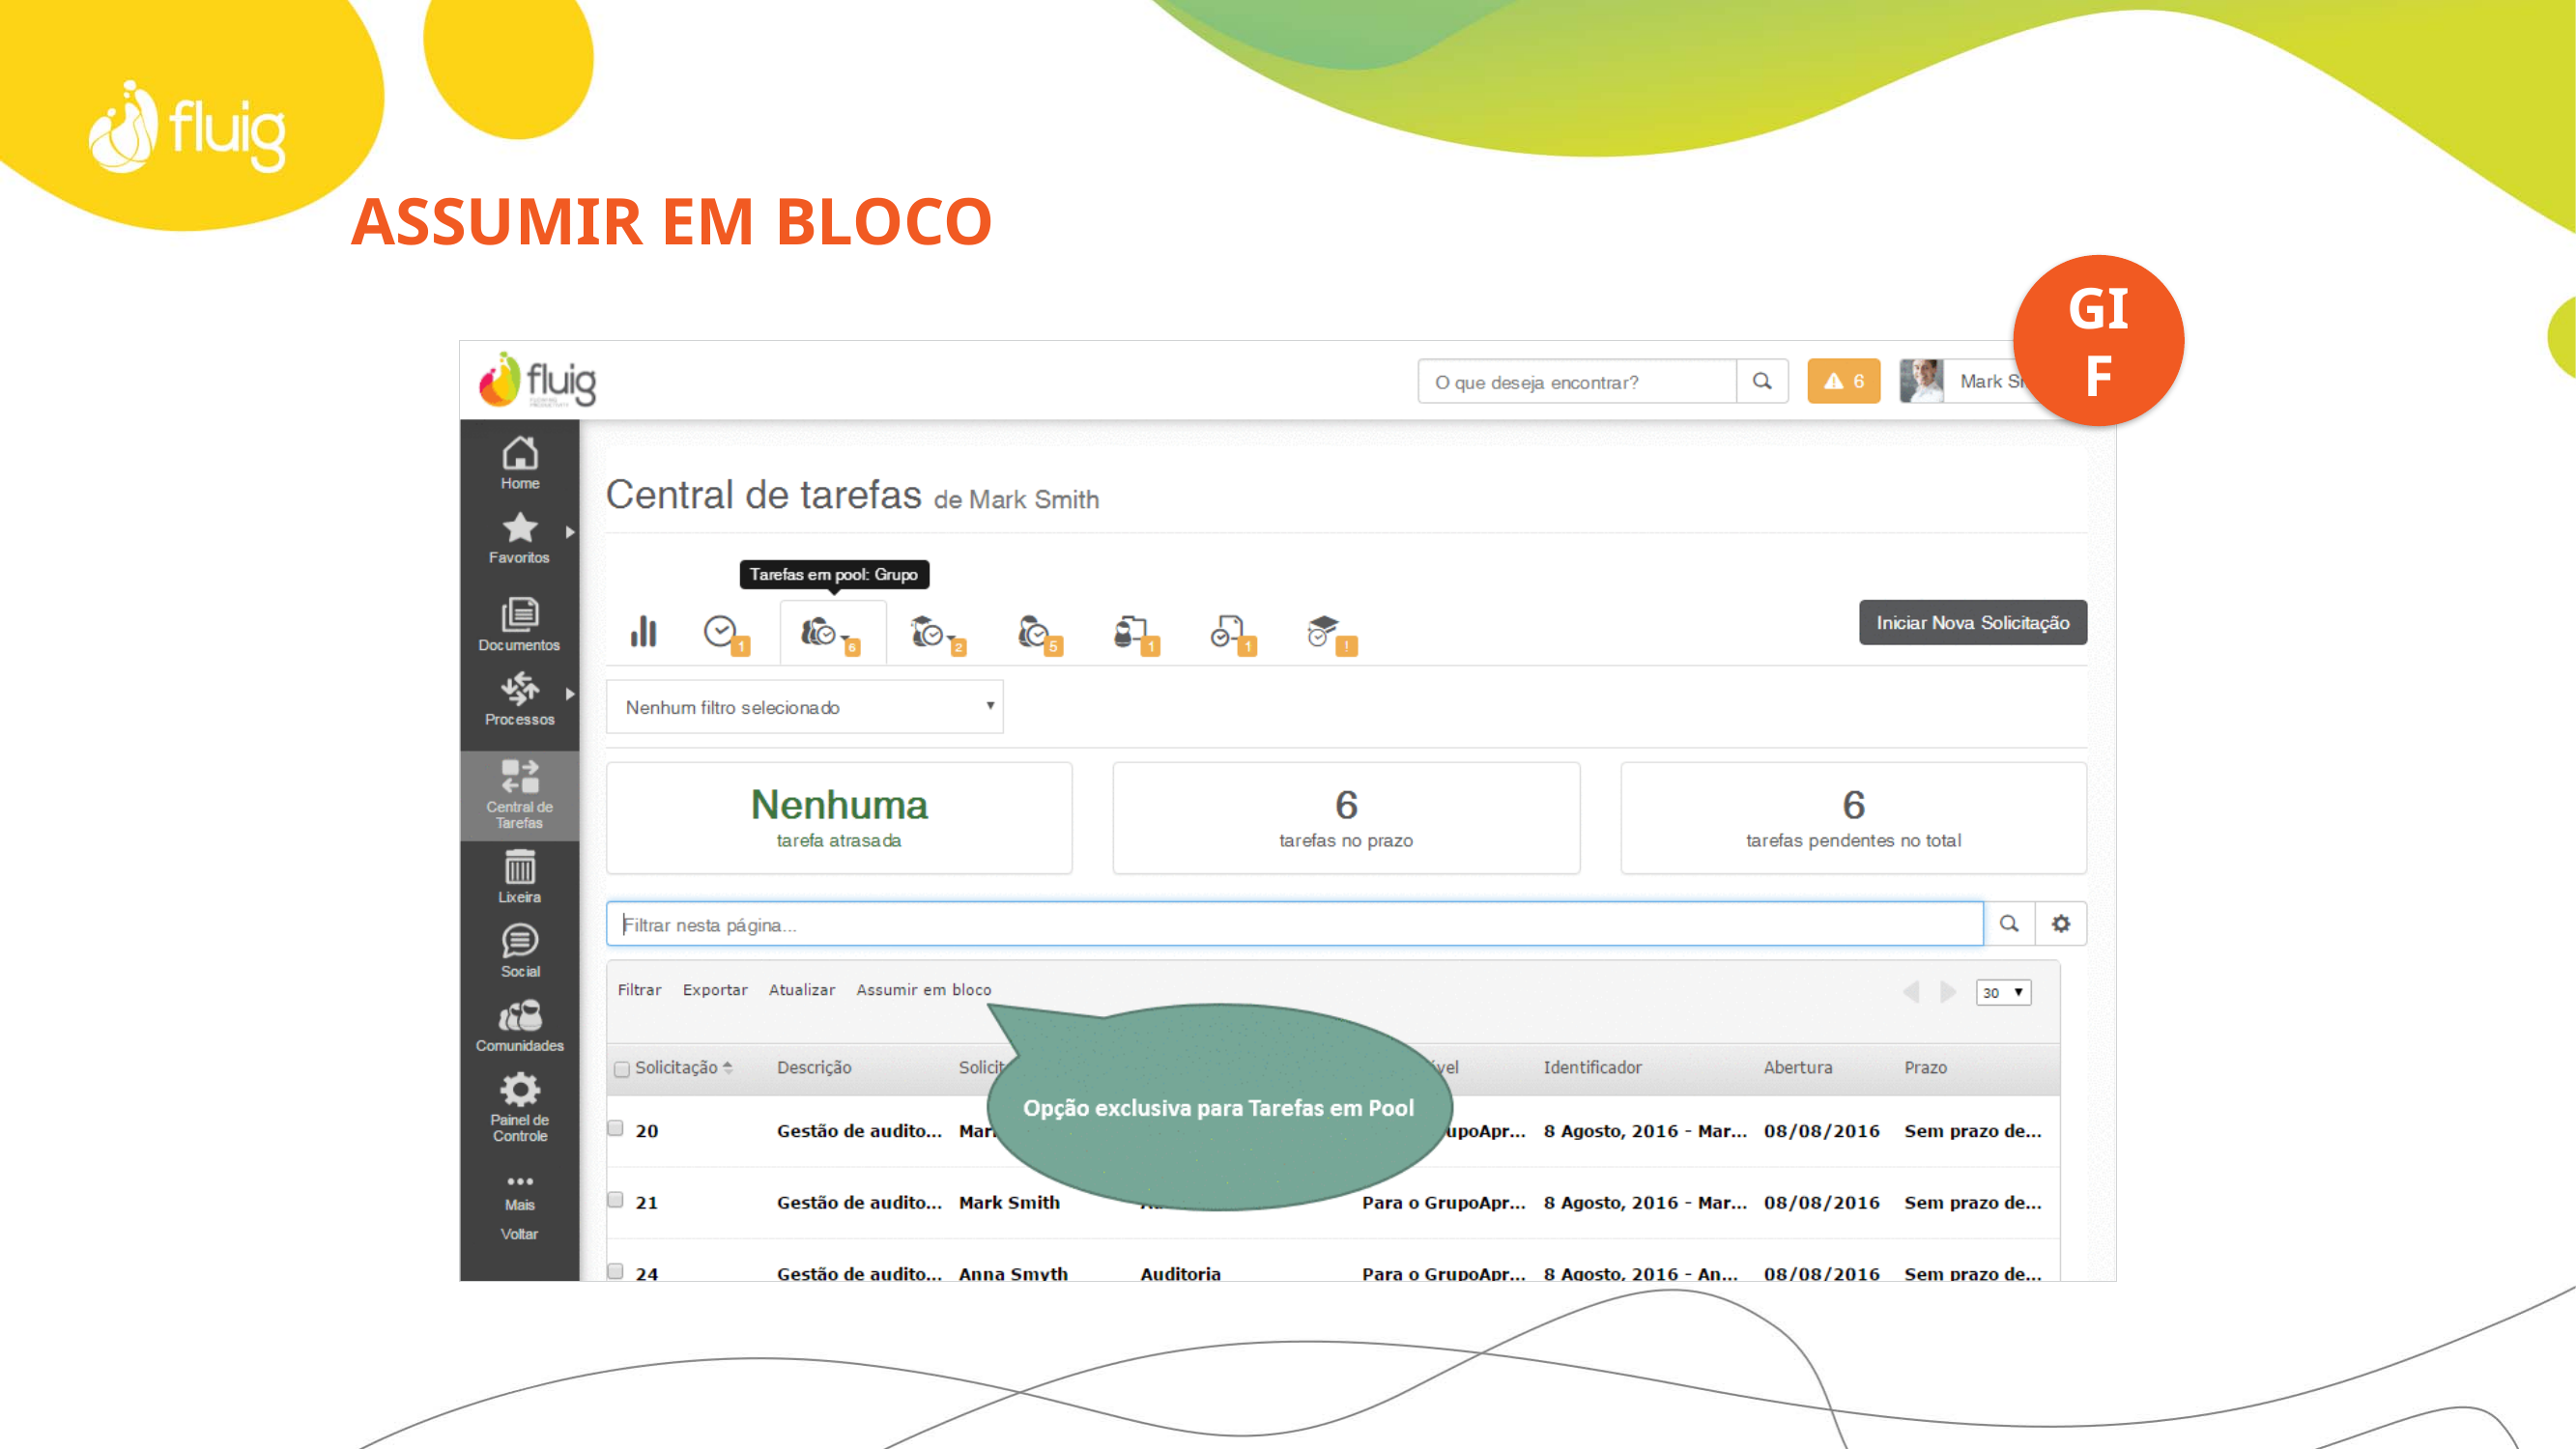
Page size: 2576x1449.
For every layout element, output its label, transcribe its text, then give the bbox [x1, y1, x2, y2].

title Assumir em bloco [336, 173, 2352, 379]
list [458, 340, 2117, 1283]
picture [0, 0, 2576, 1449]
text_box GIF [2013, 254, 2186, 425]
